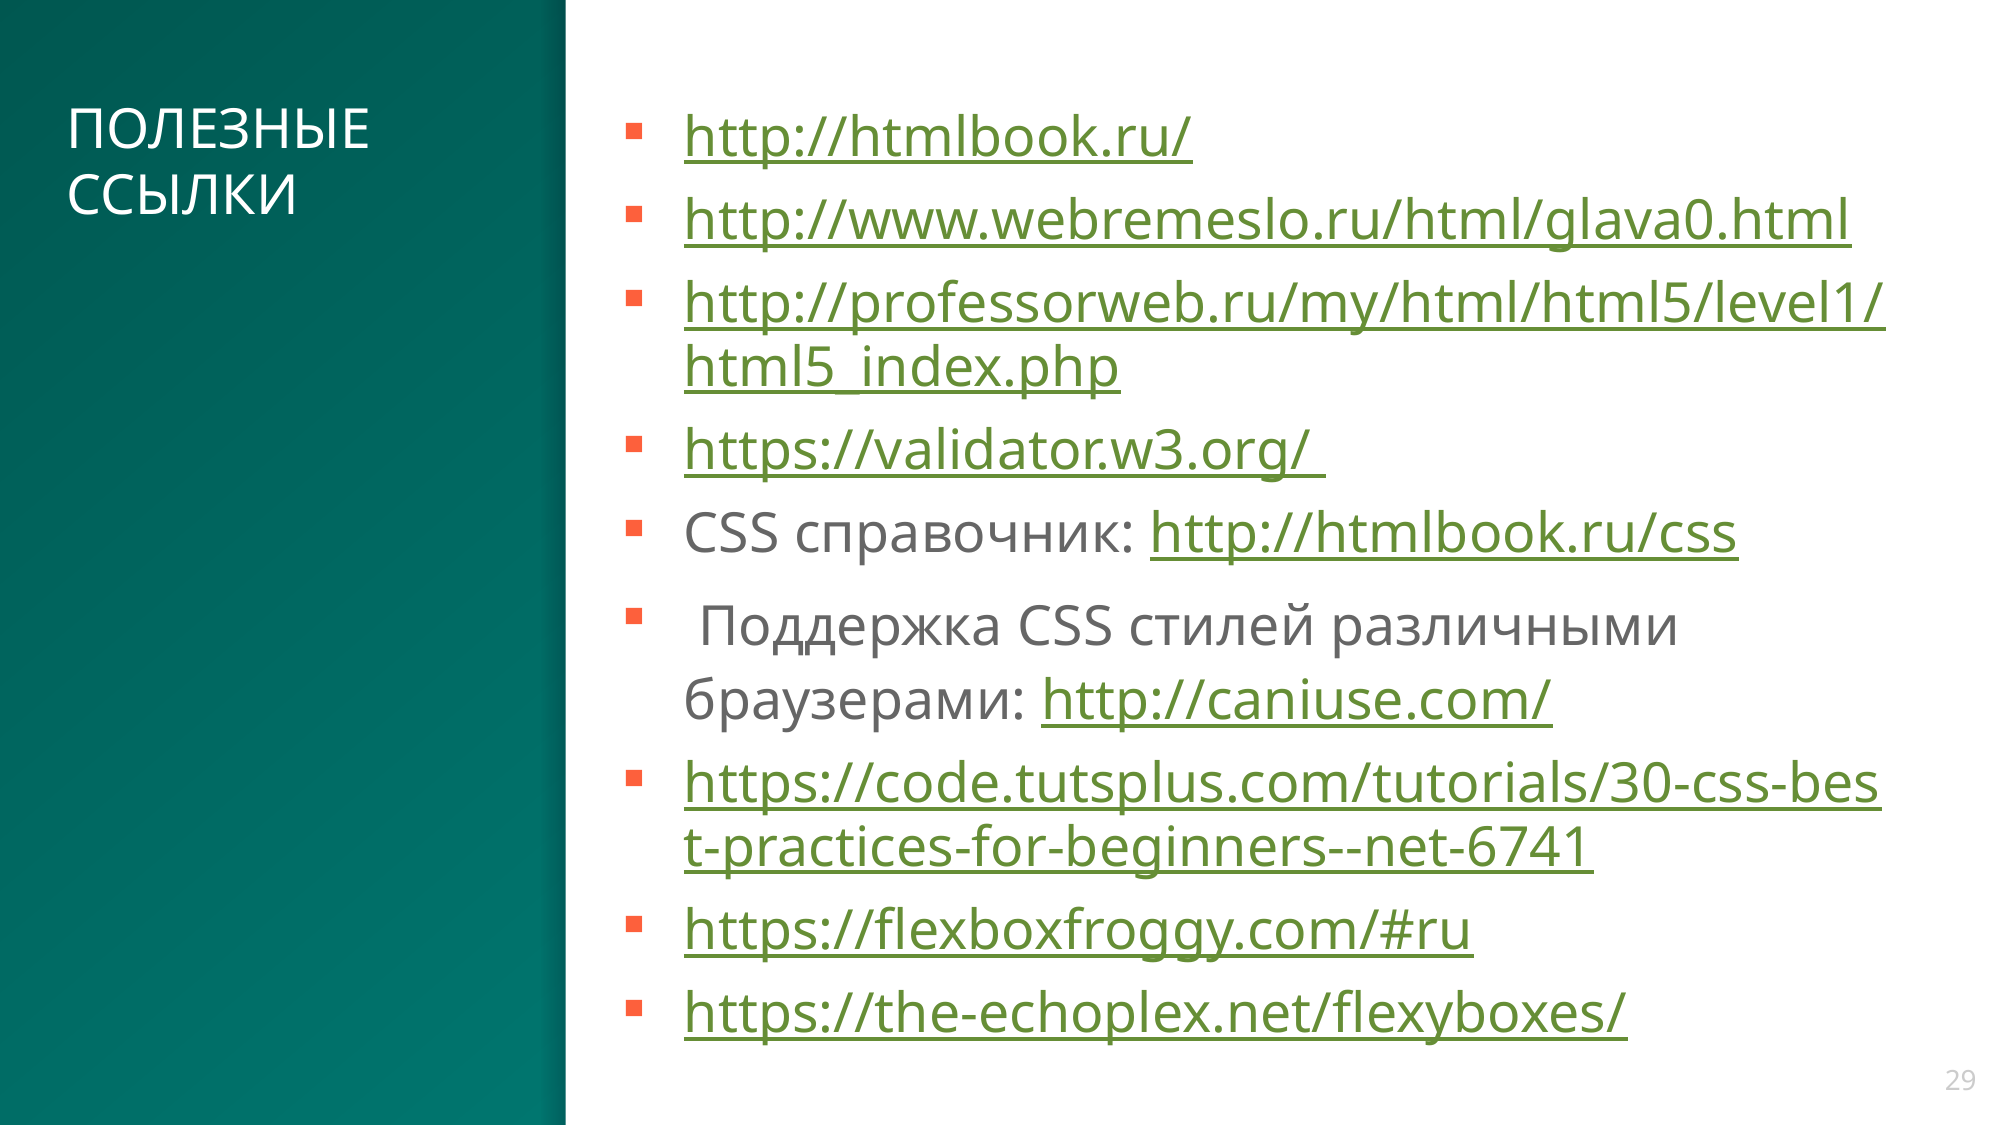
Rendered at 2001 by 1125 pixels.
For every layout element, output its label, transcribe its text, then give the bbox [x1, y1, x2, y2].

title ПОЛЕЗНЫЕ ССЫЛКИ [51, 77, 523, 1093]
list http://htmlbook.ru/ http://www.webremeslo.ru/html/glava0.html http://professorweb.ru/my/html/html5/level1/html5_index.php https://validator.w3.org/ CSS справочник: http://htmlbook.ru/css Поддержка CSS стилей различными браузерами: http://caniuse.com/ https://code.tutsplus.com/tutorials/30-css-best-practices-for-beginners--net-6741 https://flexboxfroggy.com/#ru https://the-echoplex.net/flexyboxes/ [606, 77, 1909, 1093]
slide_number 29 [1871, 1038, 1992, 1125]
